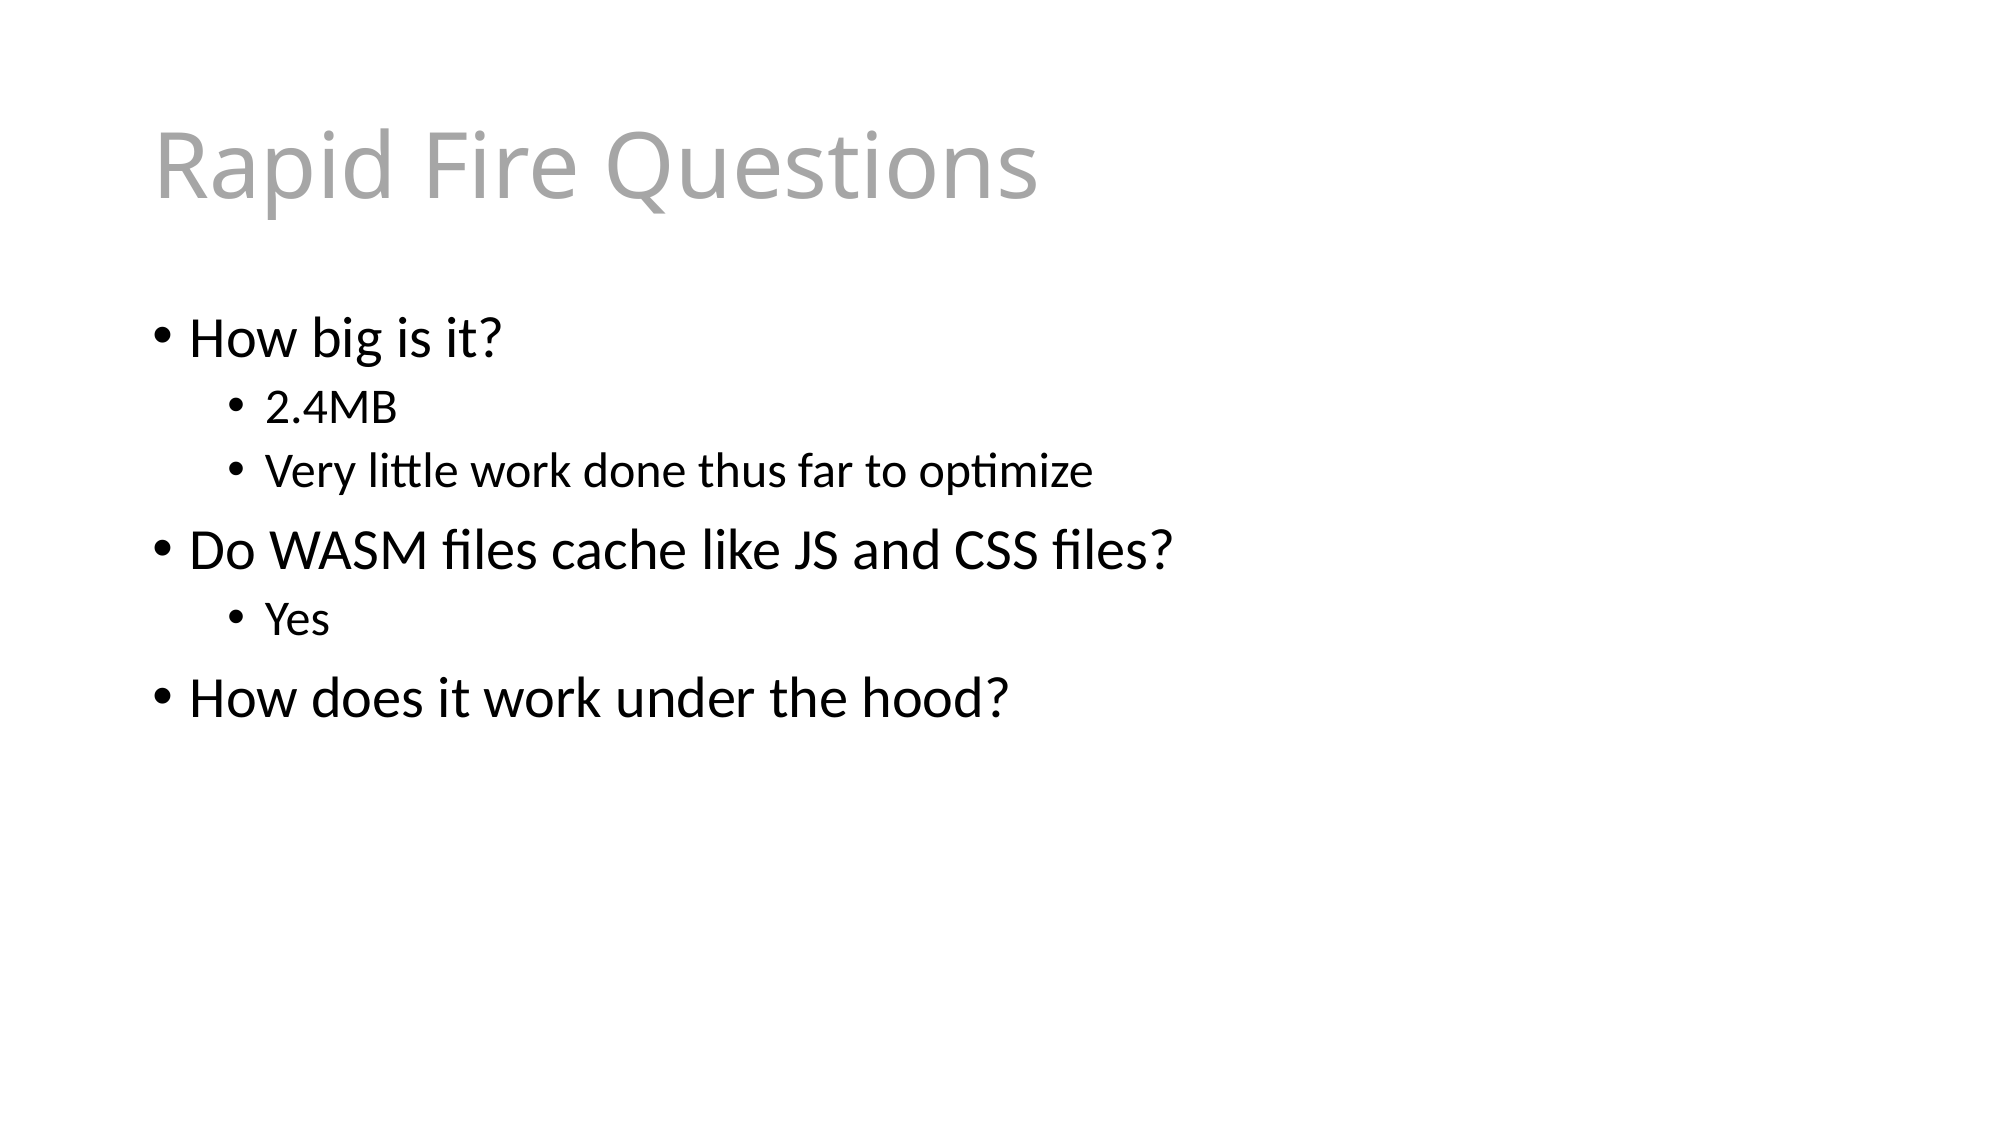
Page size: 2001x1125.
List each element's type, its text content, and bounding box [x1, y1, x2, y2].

list How big is it? 2.4MB Very little work done thus far to optimize Do WASM files cache like JS and CSS files? Yes How does it work under the hood? [137, 299, 1863, 1108]
title Rapid Fire Questions [137, 59, 1863, 278]
